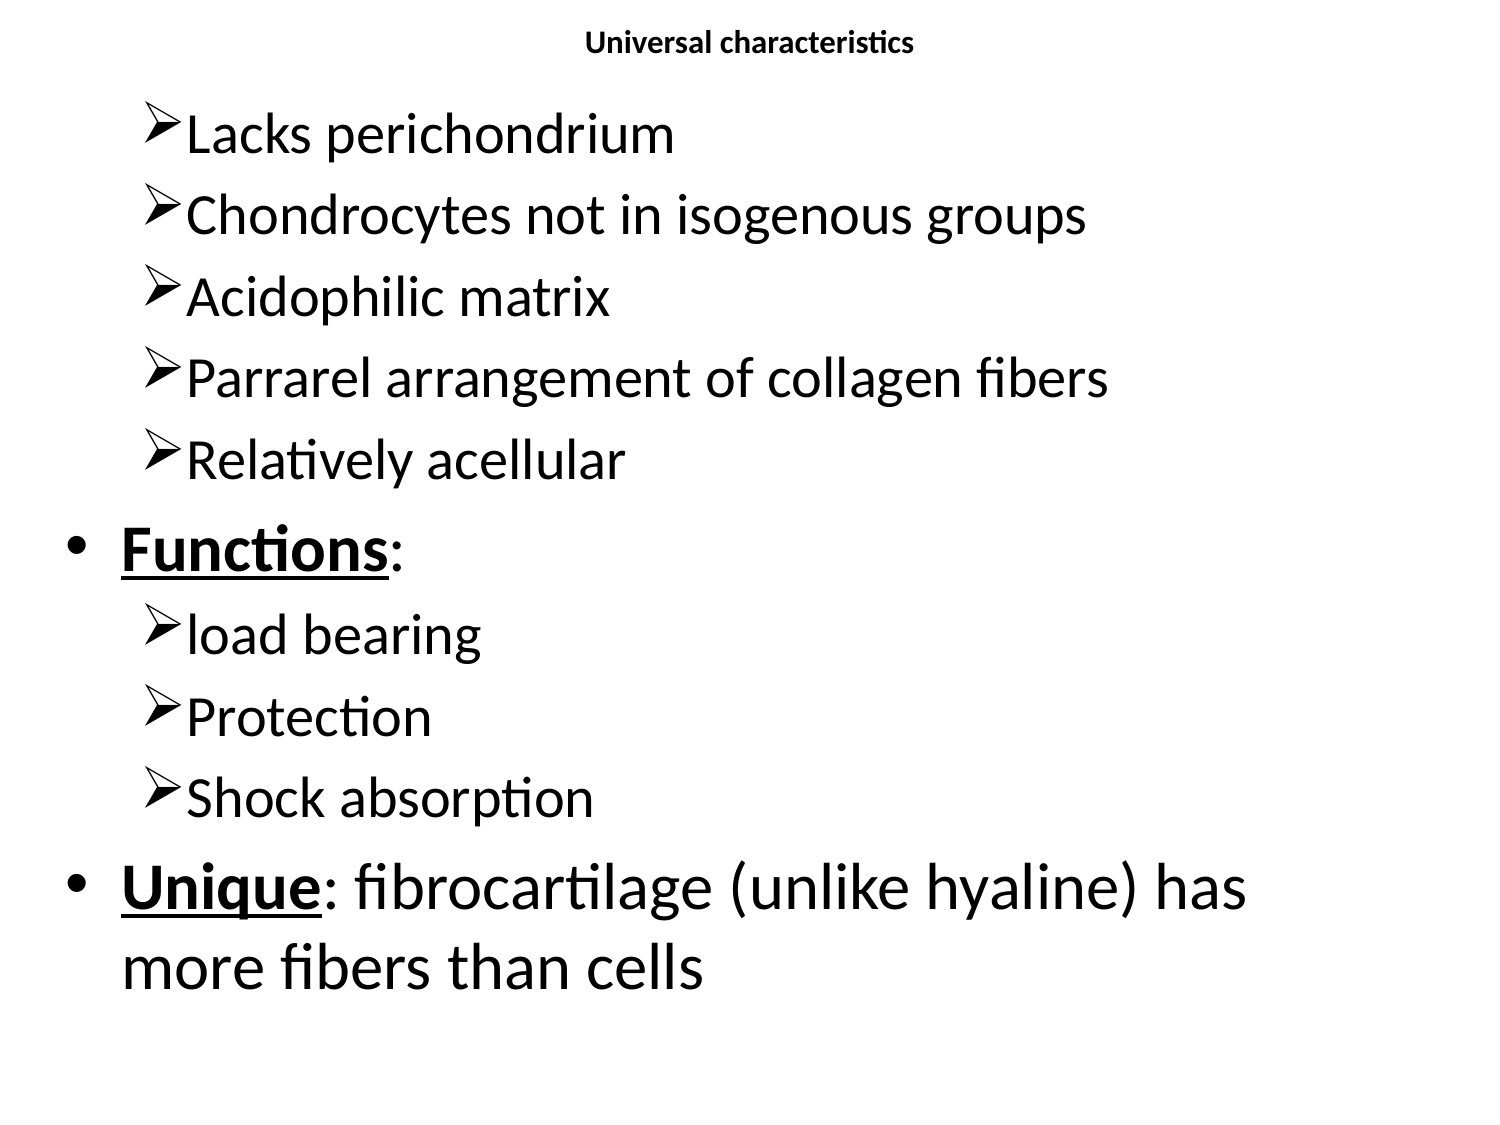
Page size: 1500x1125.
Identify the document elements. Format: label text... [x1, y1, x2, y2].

title Universal characteristics [75, 12, 1425, 68]
list Lacks perichondrium Chondrocytes not in isogenous groups Acidophilic matrix Parrarel arrangement of collagen fibers Relatively acellular Functions: load bearing Protection Shock absorption Unique: fibrocartilage (unlike hyaline) has more fibers than cells [50, 87, 1400, 1125]
